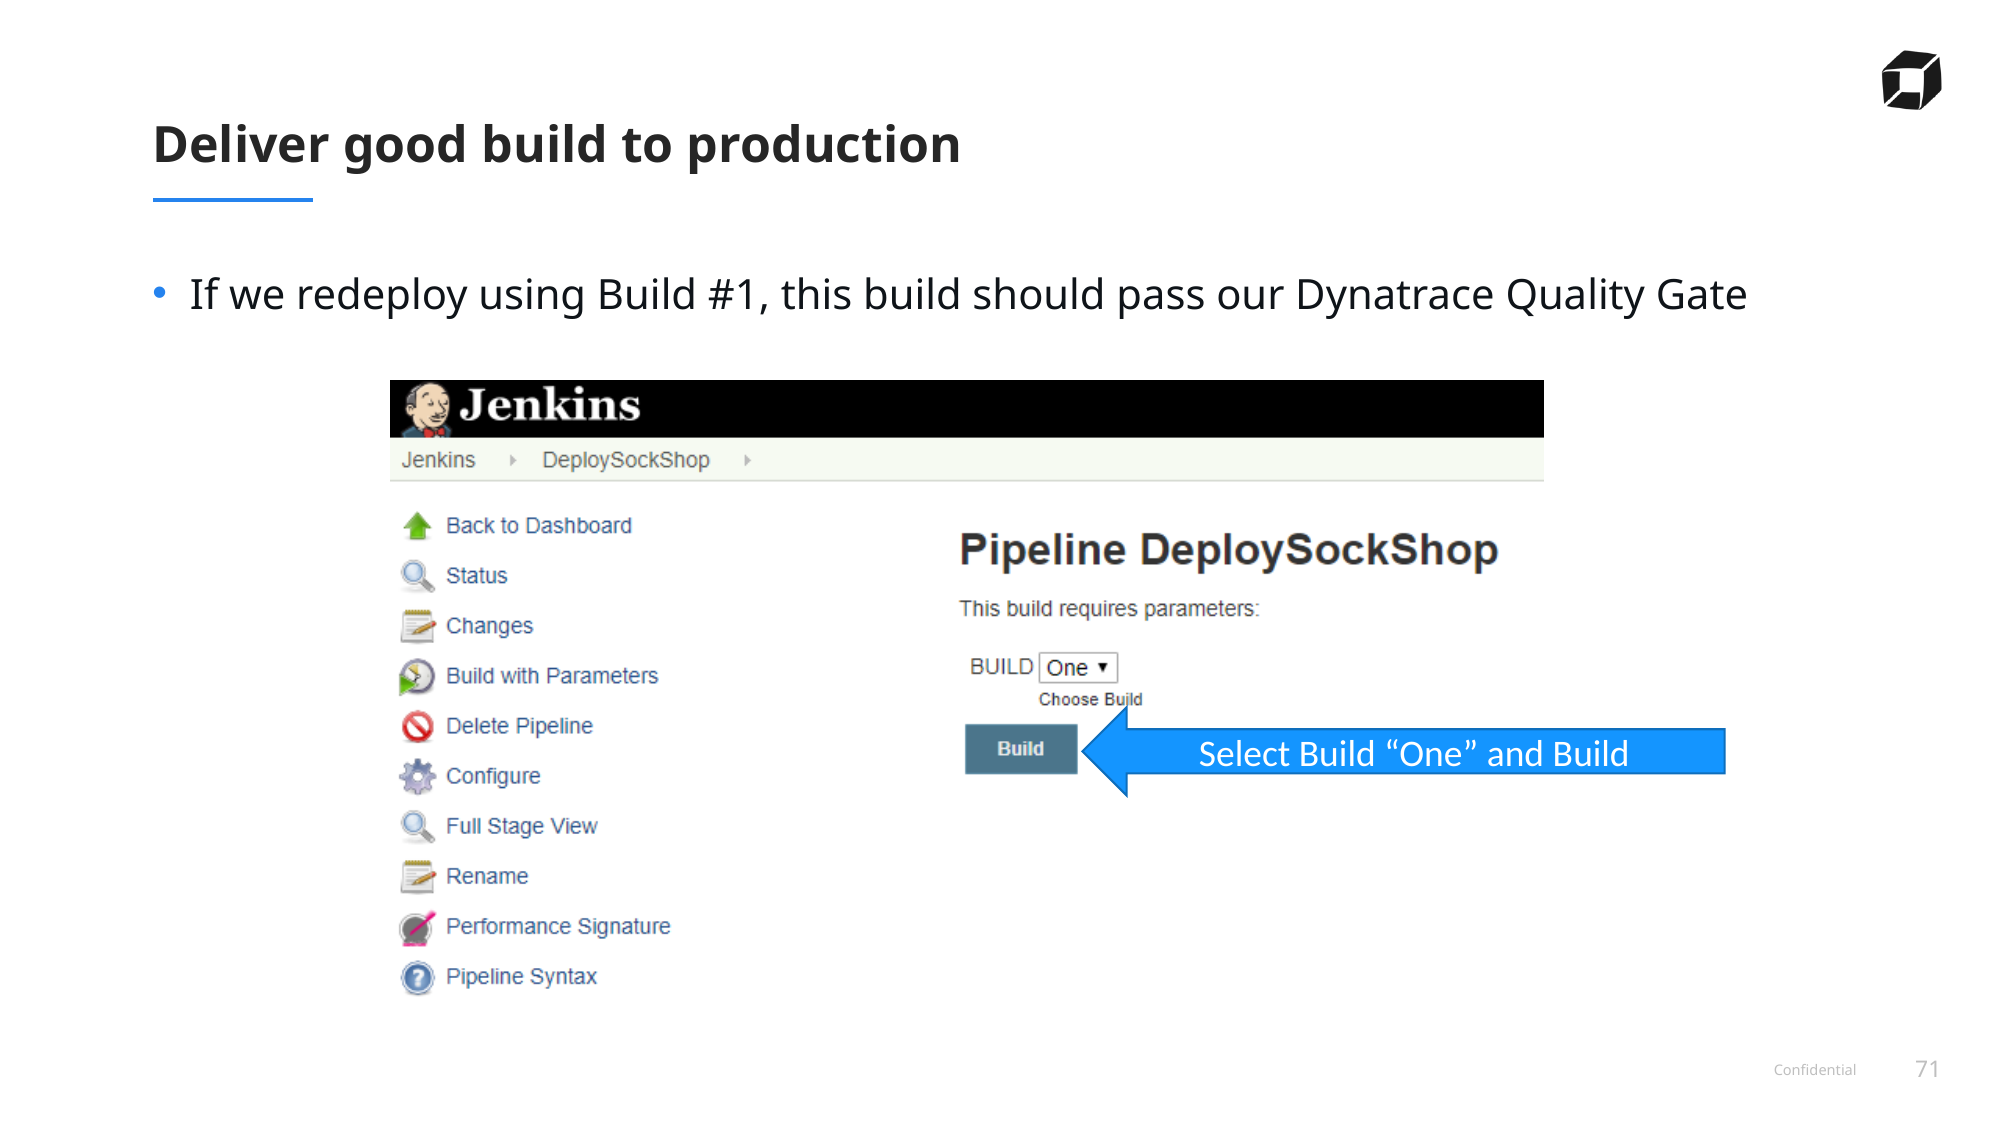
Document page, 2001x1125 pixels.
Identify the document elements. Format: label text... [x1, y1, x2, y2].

list If we redeploy using Build #1, this build should pass our Dynatrace Quality Gate [137, 249, 1863, 1014]
picture [1881, 50, 1942, 110]
title Deliver good build to production [137, 59, 1863, 181]
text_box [390, 380, 1725, 1014]
